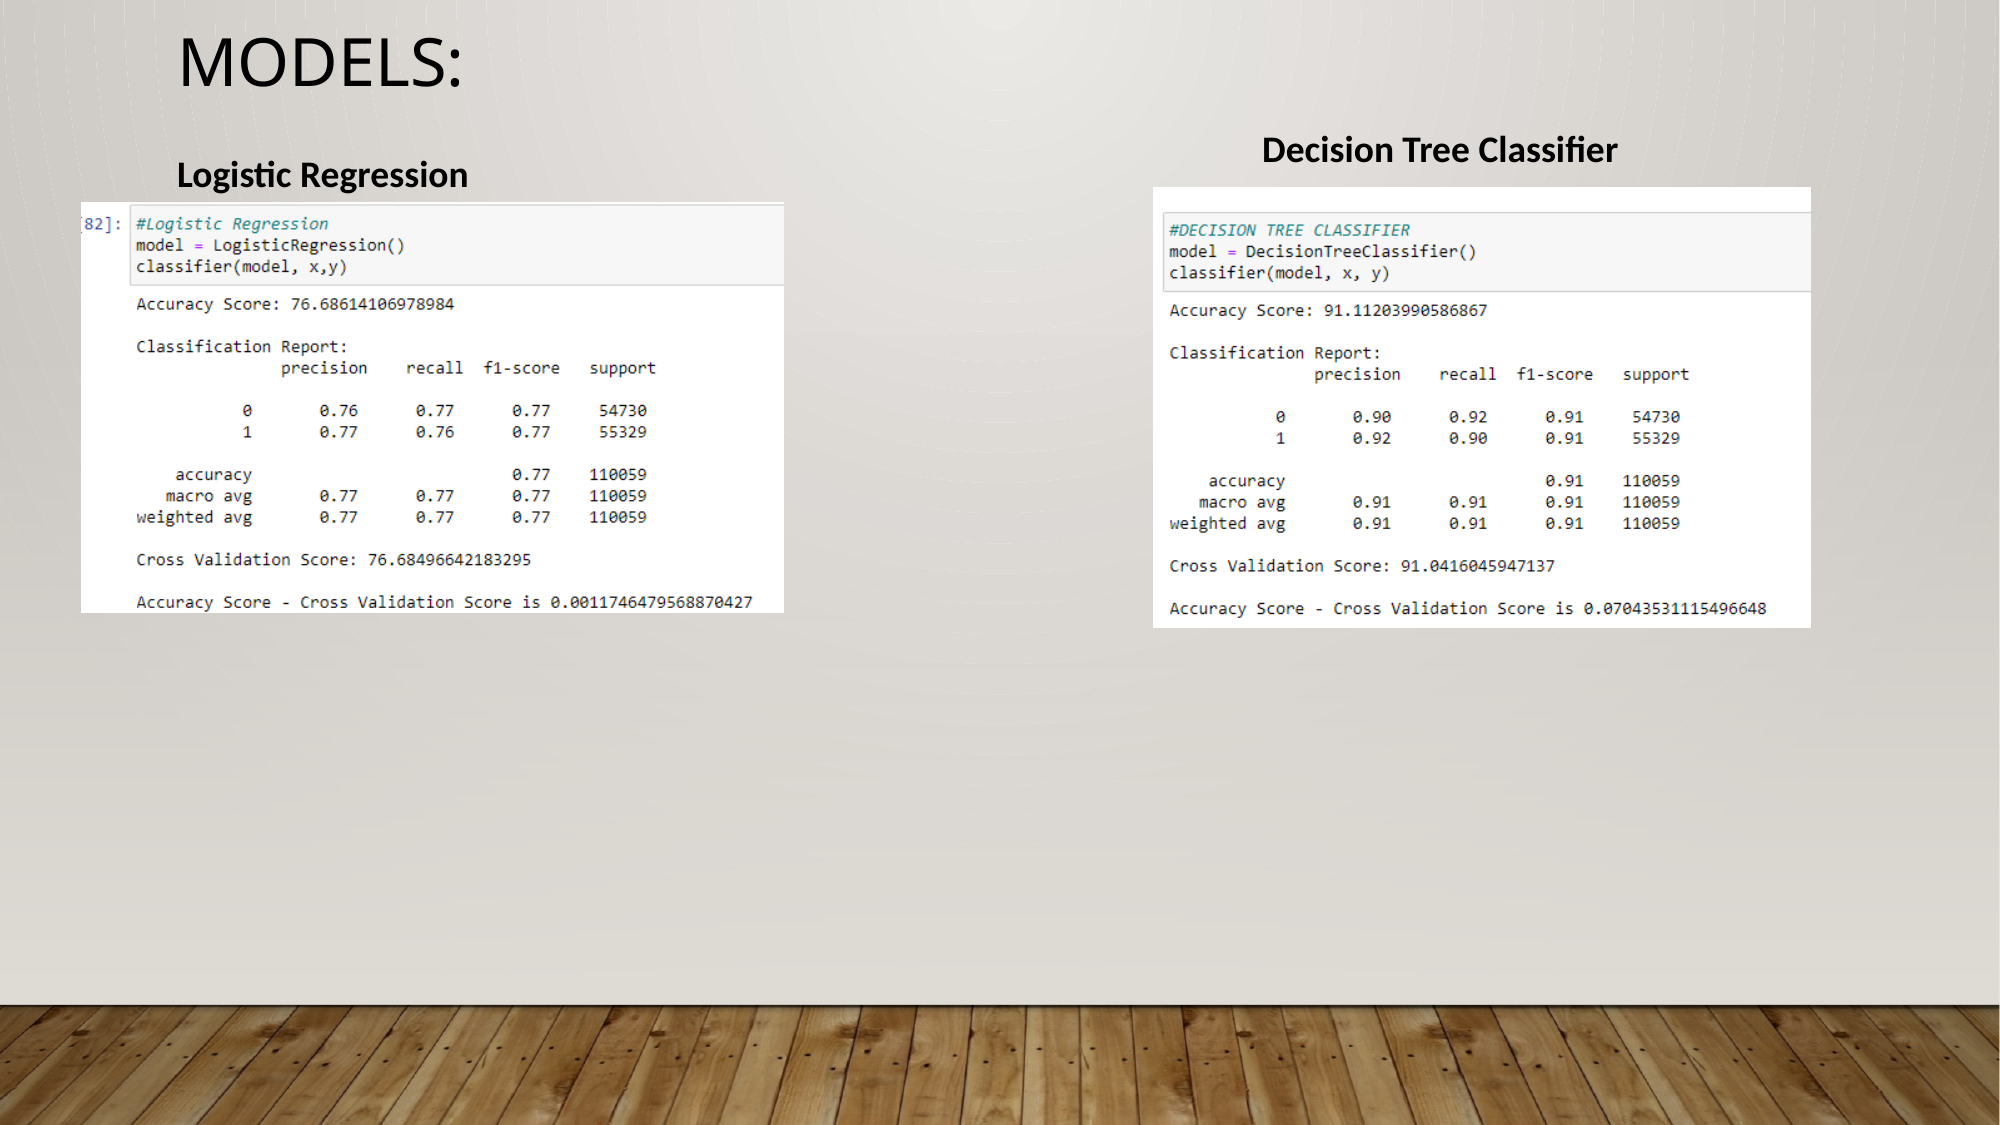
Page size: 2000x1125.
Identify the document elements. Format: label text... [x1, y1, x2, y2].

title Models: [0, 21, 660, 144]
text_box Logistic Regression [162, 142, 484, 202]
picture [0, 1005, 2000, 1125]
picture [80, 202, 785, 614]
picture [1153, 187, 1812, 629]
text_box Decision Tree Classifier [1247, 117, 1643, 178]
